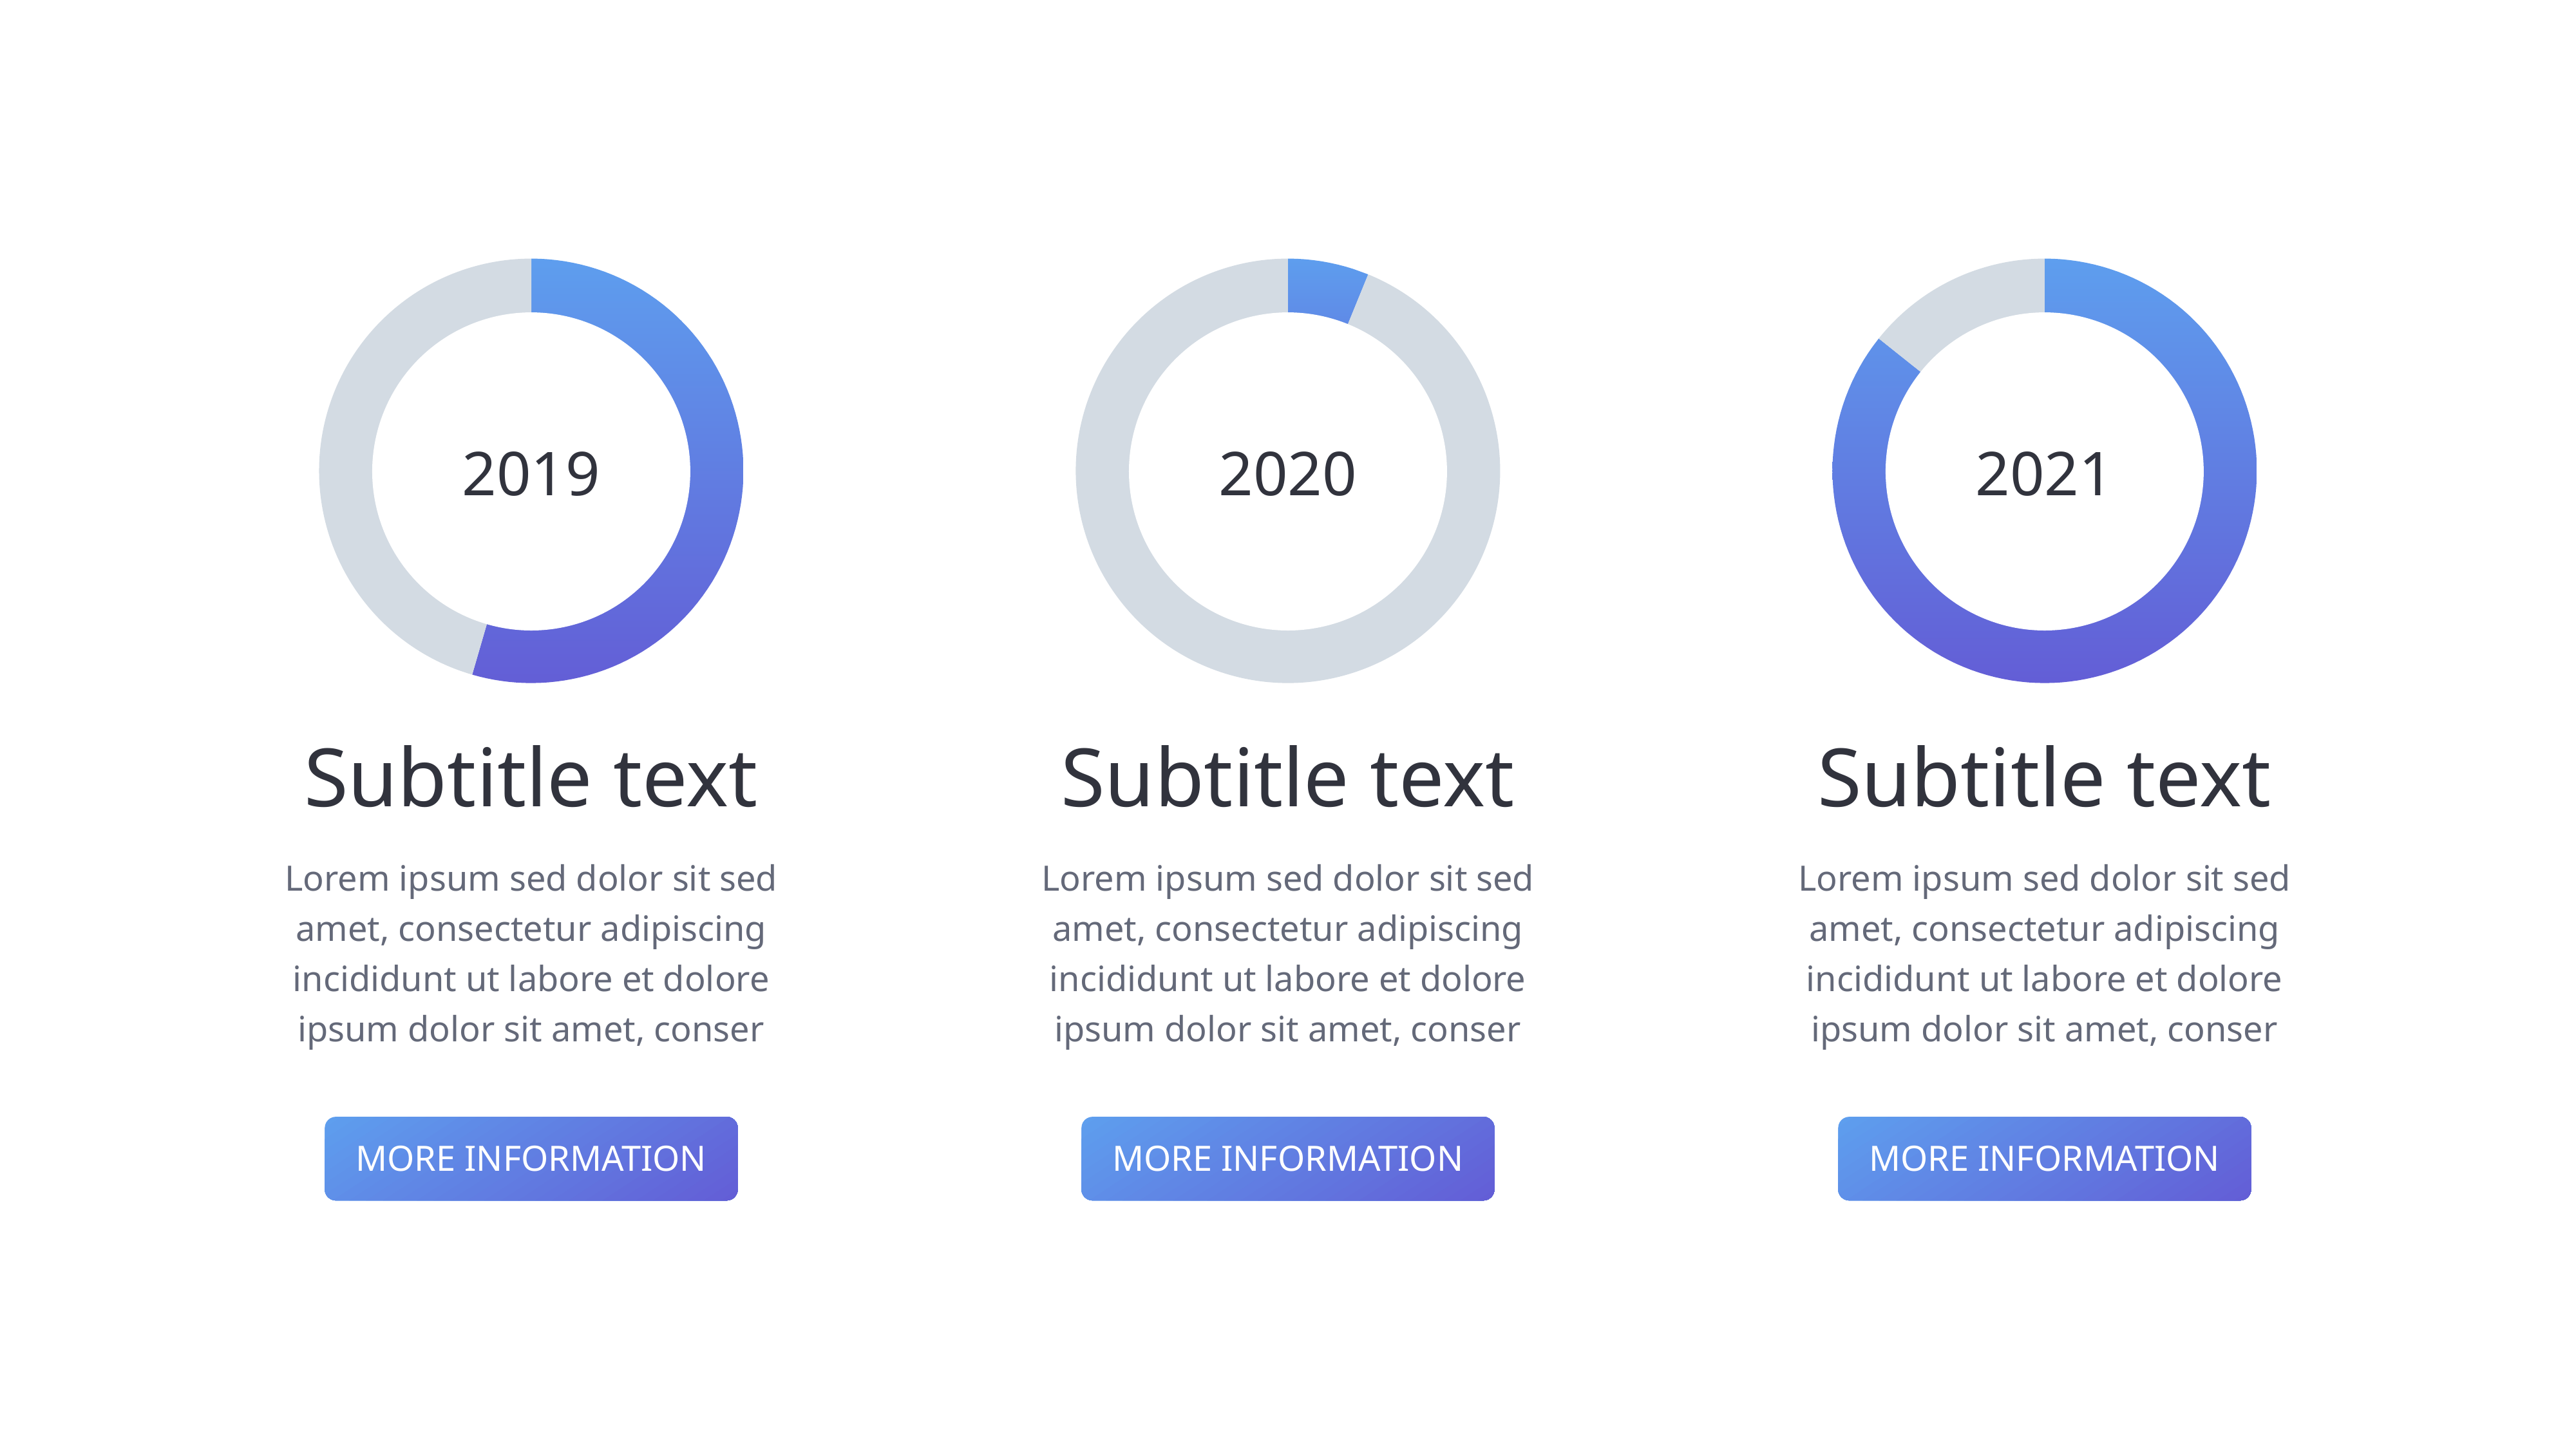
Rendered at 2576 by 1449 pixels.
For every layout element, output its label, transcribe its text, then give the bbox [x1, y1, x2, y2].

text_box Lorem ipsum sed dolor sit sed amet, consectetur adipiscing incididunt ut labore et dolore ipsum dolor sit amet, conser [1025, 842, 1551, 1054]
text_box More Information [1085, 1130, 1491, 1184]
text_box More Information [328, 1130, 734, 1184]
chart [1829, 256, 2260, 687]
chart [1072, 256, 1503, 687]
text_box [1838, 1117, 2251, 1201]
text_box [1081, 1117, 1495, 1201]
text_box [325, 1117, 738, 1201]
text_box Lorem ipsum sed dolor sit sed amet, consectetur adipiscing incididunt ut labore et dolore ipsum dolor sit amet, conser [1781, 842, 2308, 1054]
text_box Subtitle text [1796, 720, 2293, 828]
text_box Subtitle text [1039, 720, 1537, 828]
chart [316, 256, 746, 687]
text_box Subtitle text [283, 720, 780, 828]
text_box Lorem ipsum sed dolor sit sed amet, consectetur adipiscing incididunt ut labore et dolore ipsum dolor sit amet, conser [268, 842, 795, 1054]
text_box More Information [1842, 1130, 2248, 1184]
